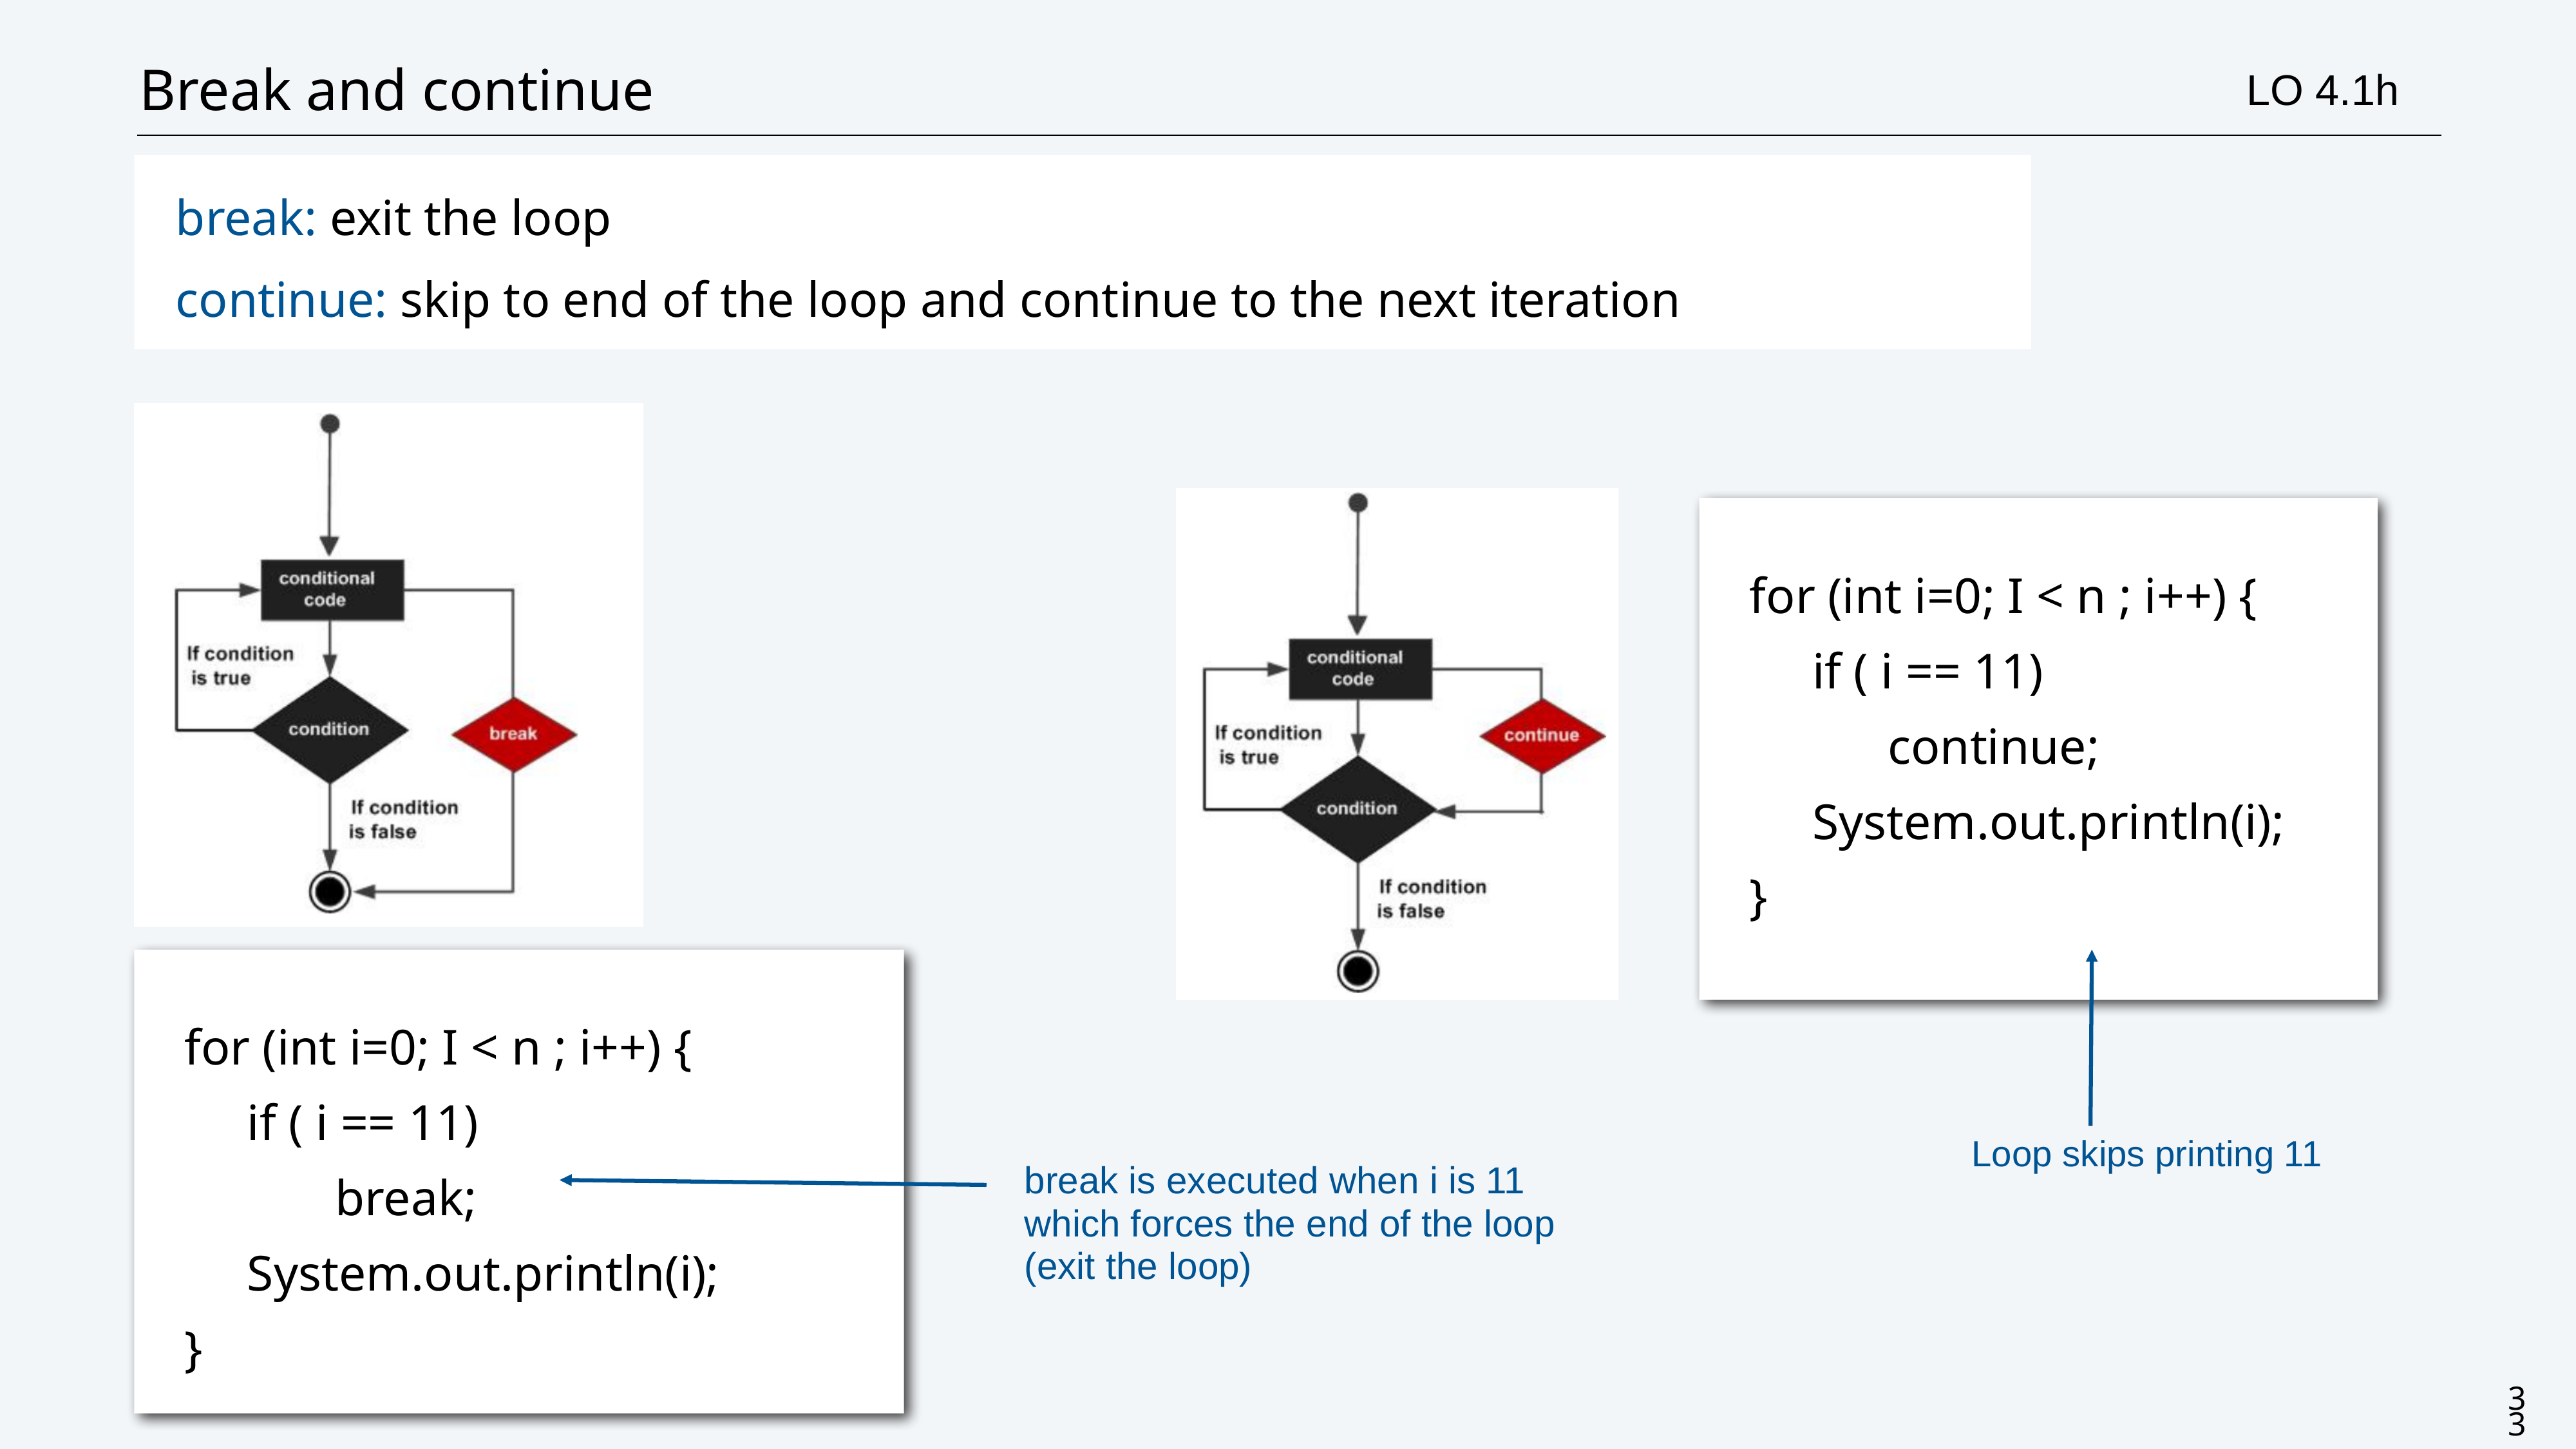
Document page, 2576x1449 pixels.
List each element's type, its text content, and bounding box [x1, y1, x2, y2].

slide_number 33 [2503, 1379, 2546, 1426]
text_box for (int i=0; I < n ; i++) { if ( i == 11) continue; System.out.println(i); } [1699, 498, 2378, 1000]
text_box [2087, 949, 2096, 1126]
title Break and continue [133, 39, 2320, 136]
text_box Loop skips printing 11 [1966, 1126, 2327, 1180]
text_box LO 4.1h [2241, 57, 2530, 119]
list break: exit the loop continue: skip to end of the loop and continue to the next iteration [133, 155, 2032, 350]
picture [1176, 488, 1618, 1000]
picture [134, 403, 644, 927]
text_box for (int i=0; I < n ; i++) { if ( i == 11) break; System.out.println(i); } [134, 949, 904, 1414]
text_box [559, 1176, 987, 1186]
text_box break is executed when i is 11 which forces the end of the loop (exit the loop) [1019, 1153, 1592, 1293]
